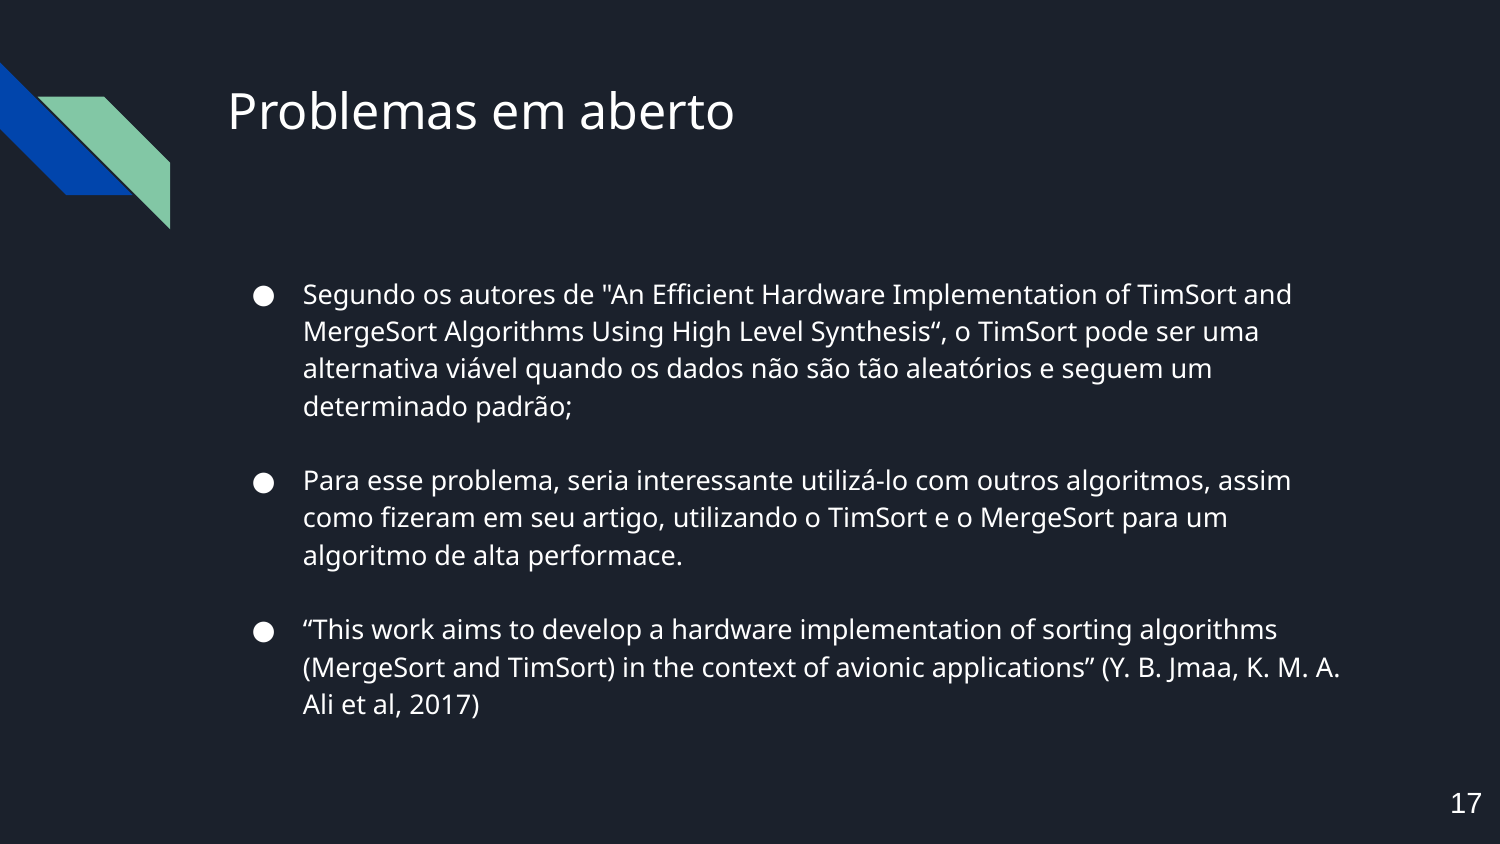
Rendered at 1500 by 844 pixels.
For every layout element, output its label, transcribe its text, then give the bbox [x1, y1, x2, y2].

list Segundo os autores de "An Efficient Hardware Implementation of TimSort and MergeSort Algorithms Using High Level Synthesis“, o TimSort pode ser uma alternativa viável quando os dados não são tão aleatórios e seguem um determinado padrão; Para esse problema, seria interessante utilizá-lo com outros algoritmos, assim como fizeram em seu artigo, utilizando o TimSort e o MergeSort para um algoritmo de alta performace. “This work aims to develop a hardware implementation of sorting algorithms (MergeSort and TimSort) in the context of avionic applications” (Y. B. Jmaa, K. M. A. Ali et al, 2017) [212, 257, 1368, 735]
text_box 17 [1435, 777, 1498, 827]
title Problemas em aberto [212, 64, 1368, 215]
